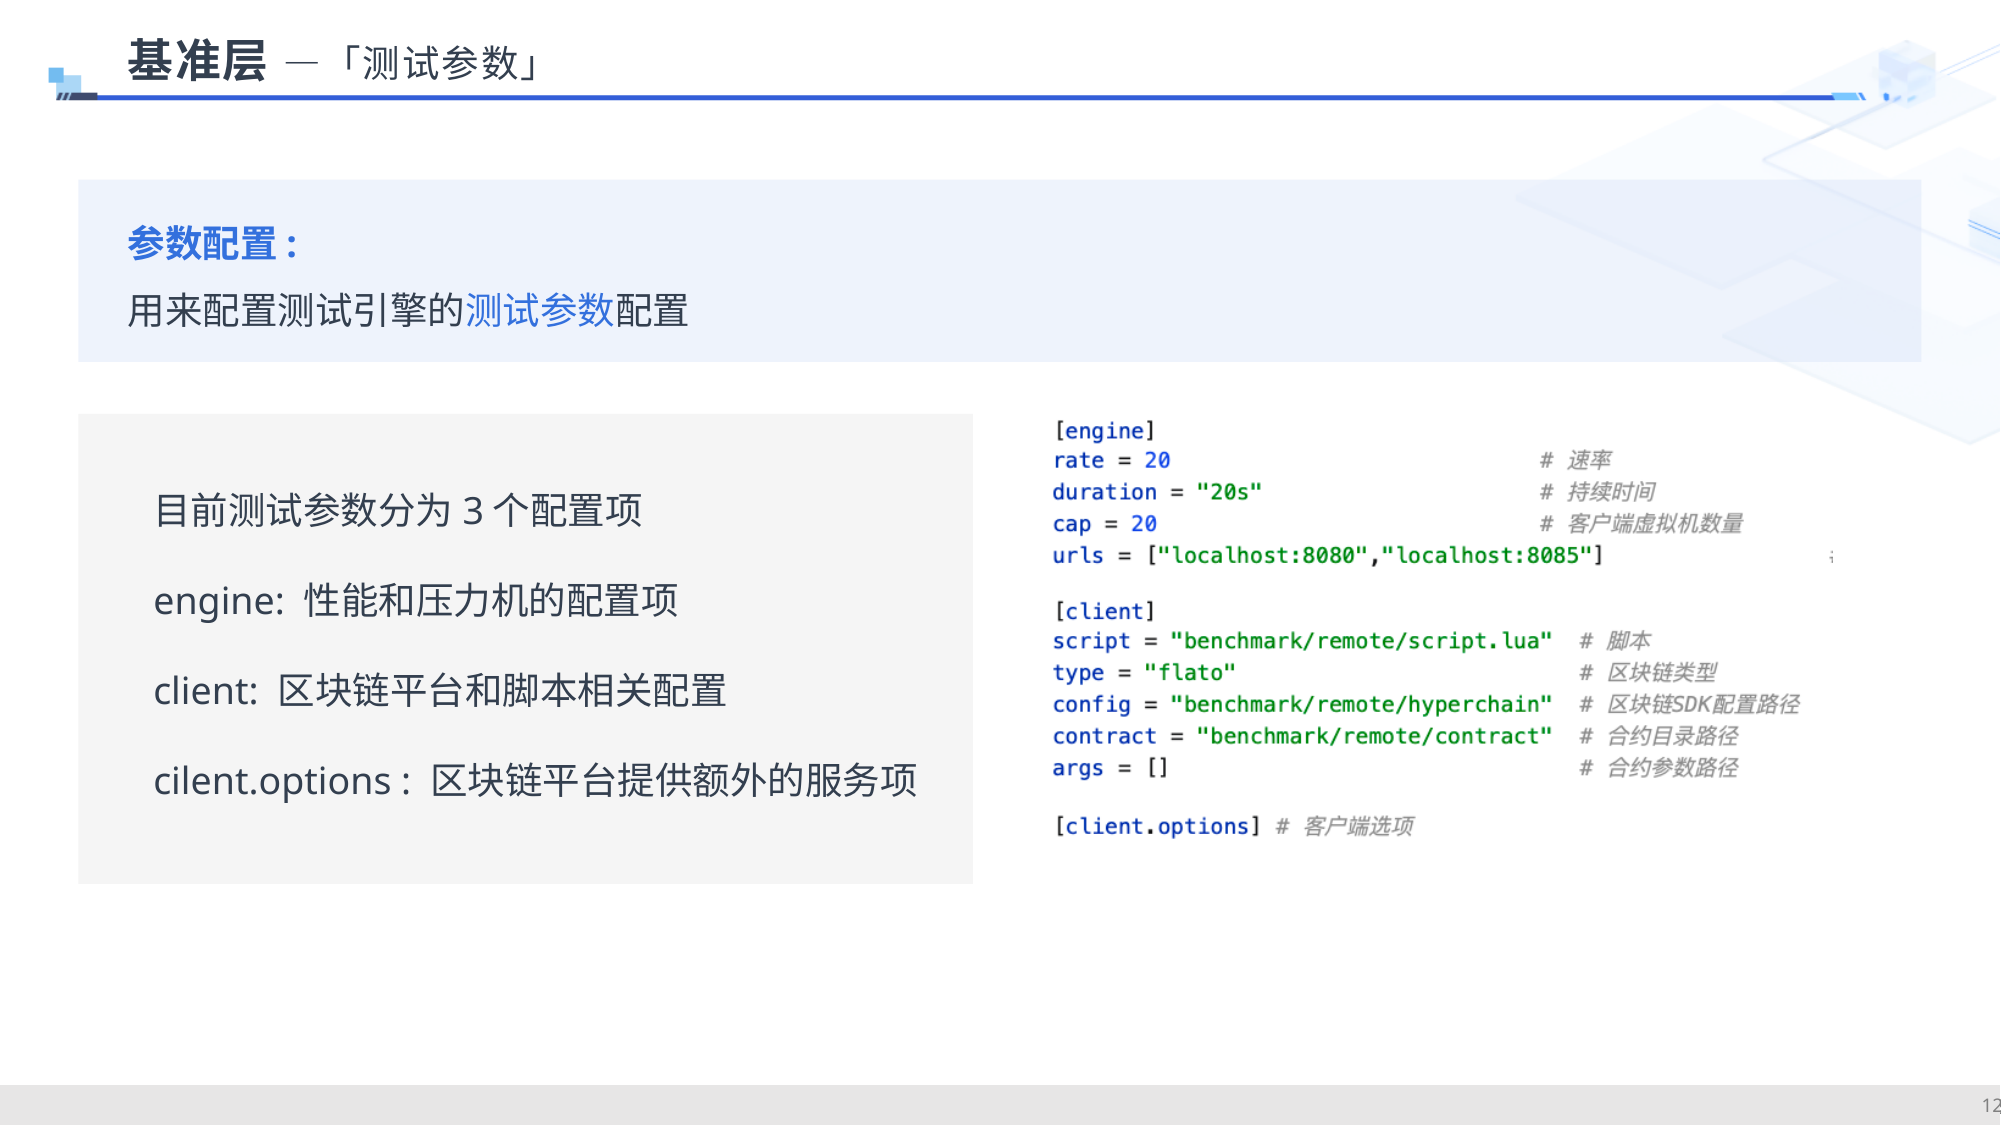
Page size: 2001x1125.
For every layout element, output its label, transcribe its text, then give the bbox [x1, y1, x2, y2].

text_box 基准层 —「测试参数」 [112, 24, 865, 94]
text_box [77, 413, 974, 885]
text_box 目前测试参数分为3个配置项 engine: 性能和压力机的配置项 client: 区块链平台和脚本相关配置 cilent.options : 区块链平台提供额外的服务项 [138, 479, 953, 810]
picture [0, 0, 2000, 1085]
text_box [78, 179, 1922, 362]
